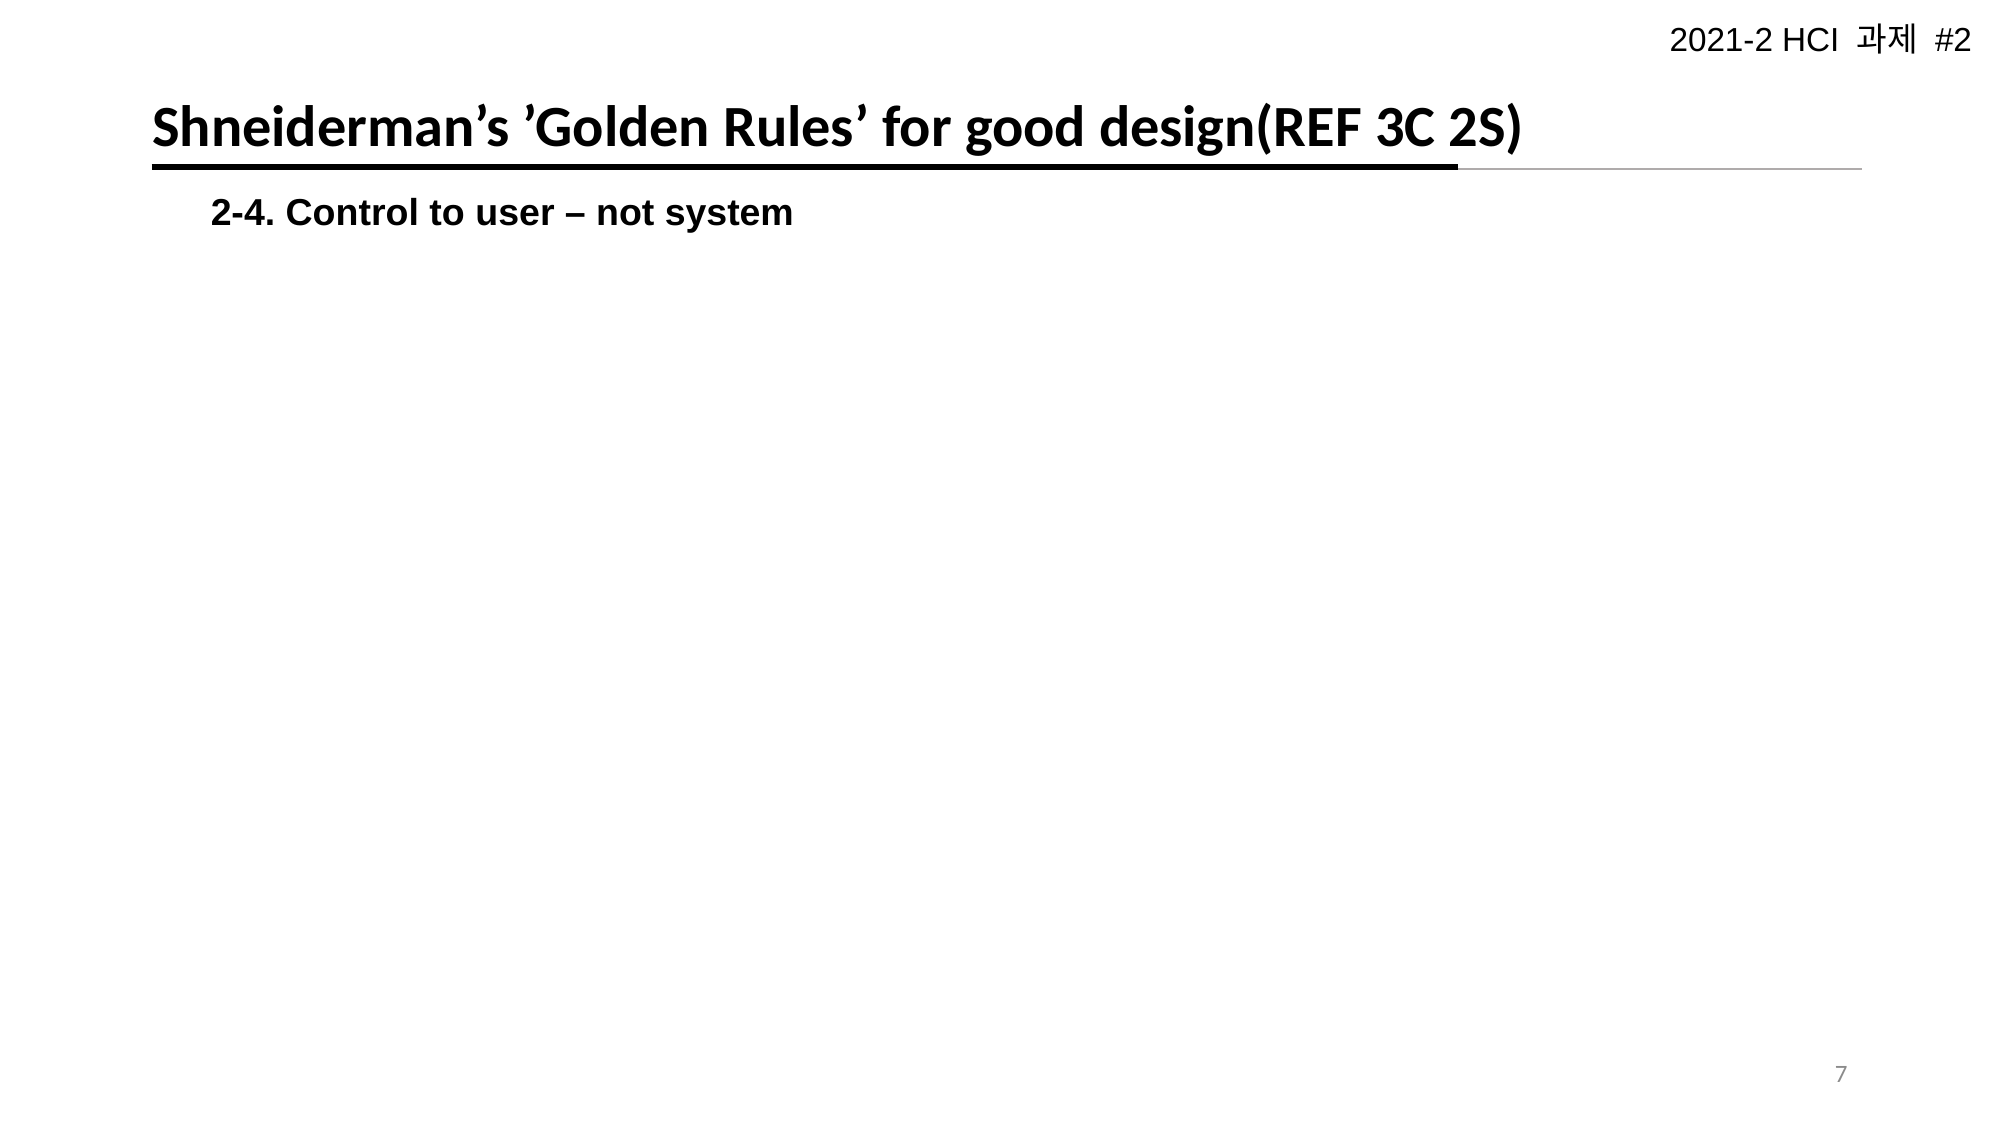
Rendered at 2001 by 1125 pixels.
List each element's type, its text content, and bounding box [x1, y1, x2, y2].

title Shneiderman’s ’Golden Rules’ for good design(REF 3C 2S) [137, 59, 1863, 196]
slide_number 7 [1412, 1042, 1863, 1103]
text_box 2-4. Control to user – not system [121, 180, 1122, 241]
